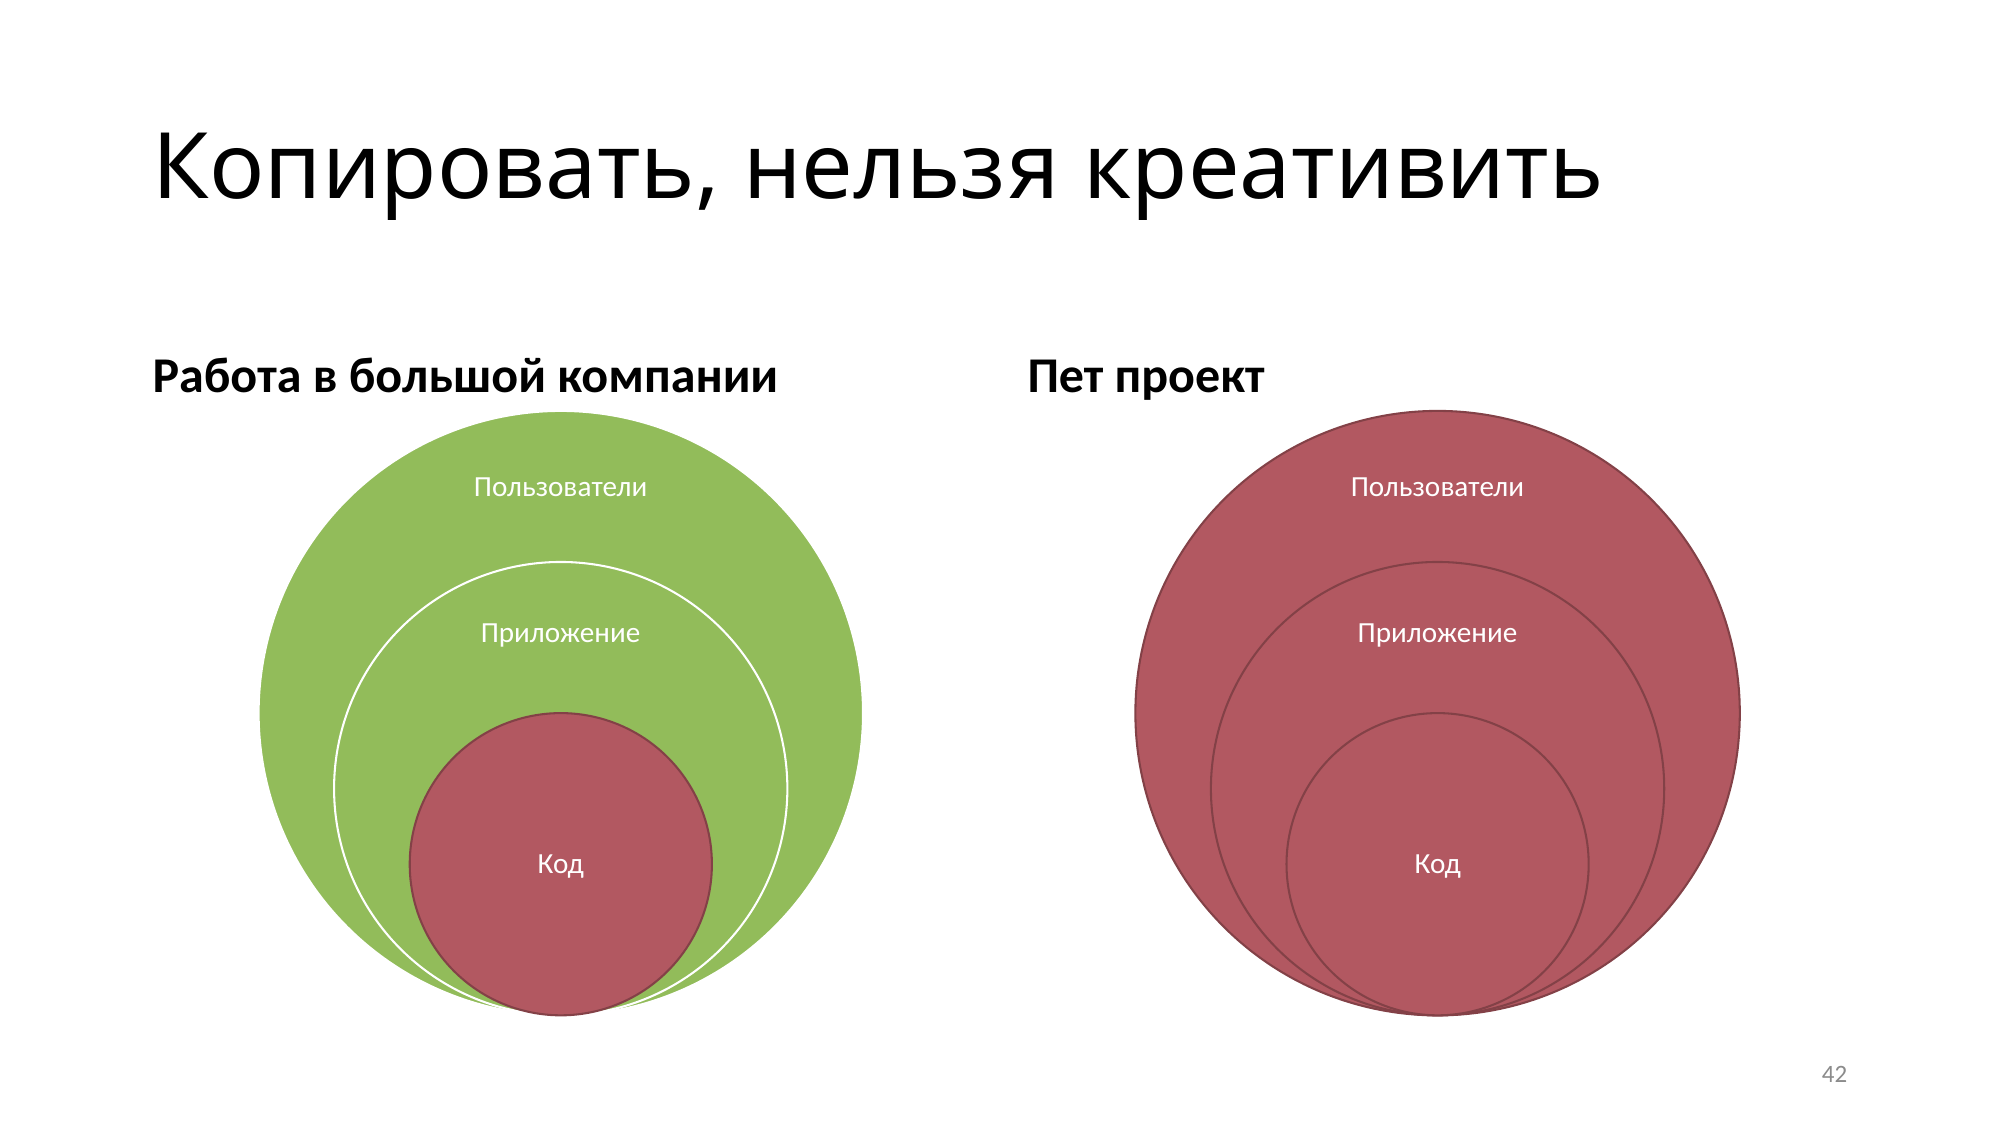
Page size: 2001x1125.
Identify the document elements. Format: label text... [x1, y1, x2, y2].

slide_number 42 [1412, 1042, 1863, 1103]
title Копировать, нельзя креативить [137, 59, 1863, 278]
list Работа в большой компании [137, 275, 984, 410]
list Пет проект [1012, 275, 1863, 410]
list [137, 410, 984, 1016]
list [1012, 410, 1863, 1016]
